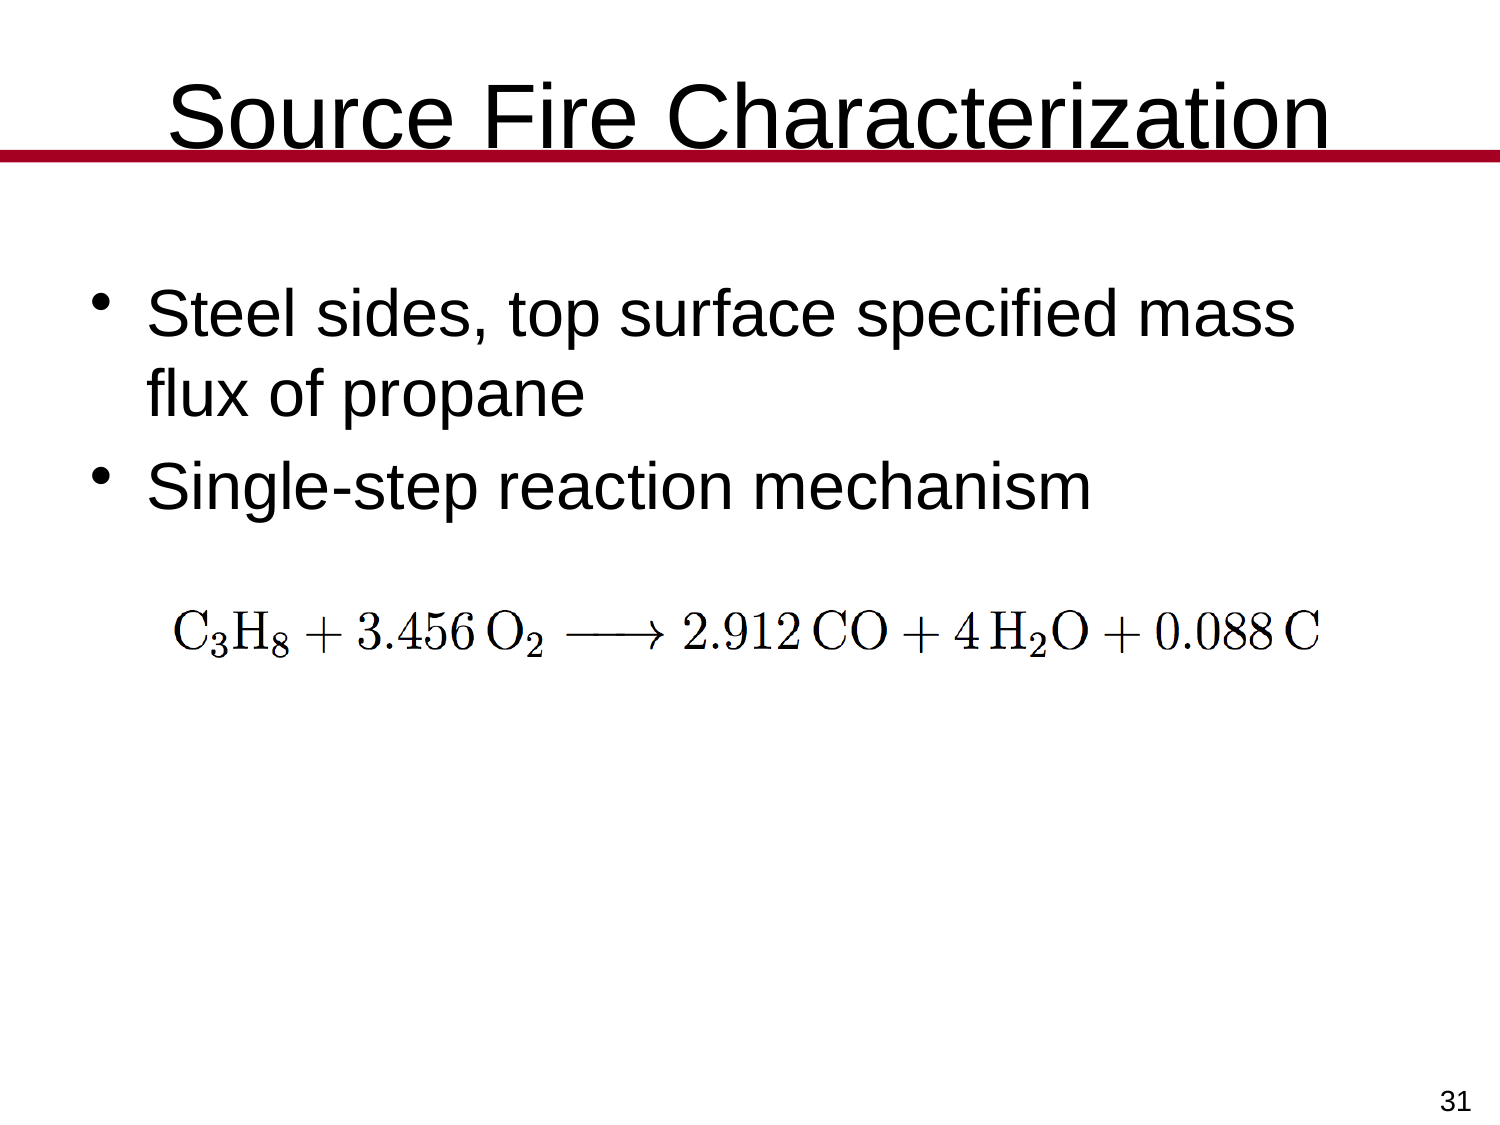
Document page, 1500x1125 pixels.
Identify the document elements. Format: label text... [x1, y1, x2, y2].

list Steel sides, top surface specified mass flux of propane Single-step reaction mechanism [75, 262, 1425, 1005]
picture [168, 584, 1332, 683]
title Source Fire Characterization [75, 50, 1425, 238]
